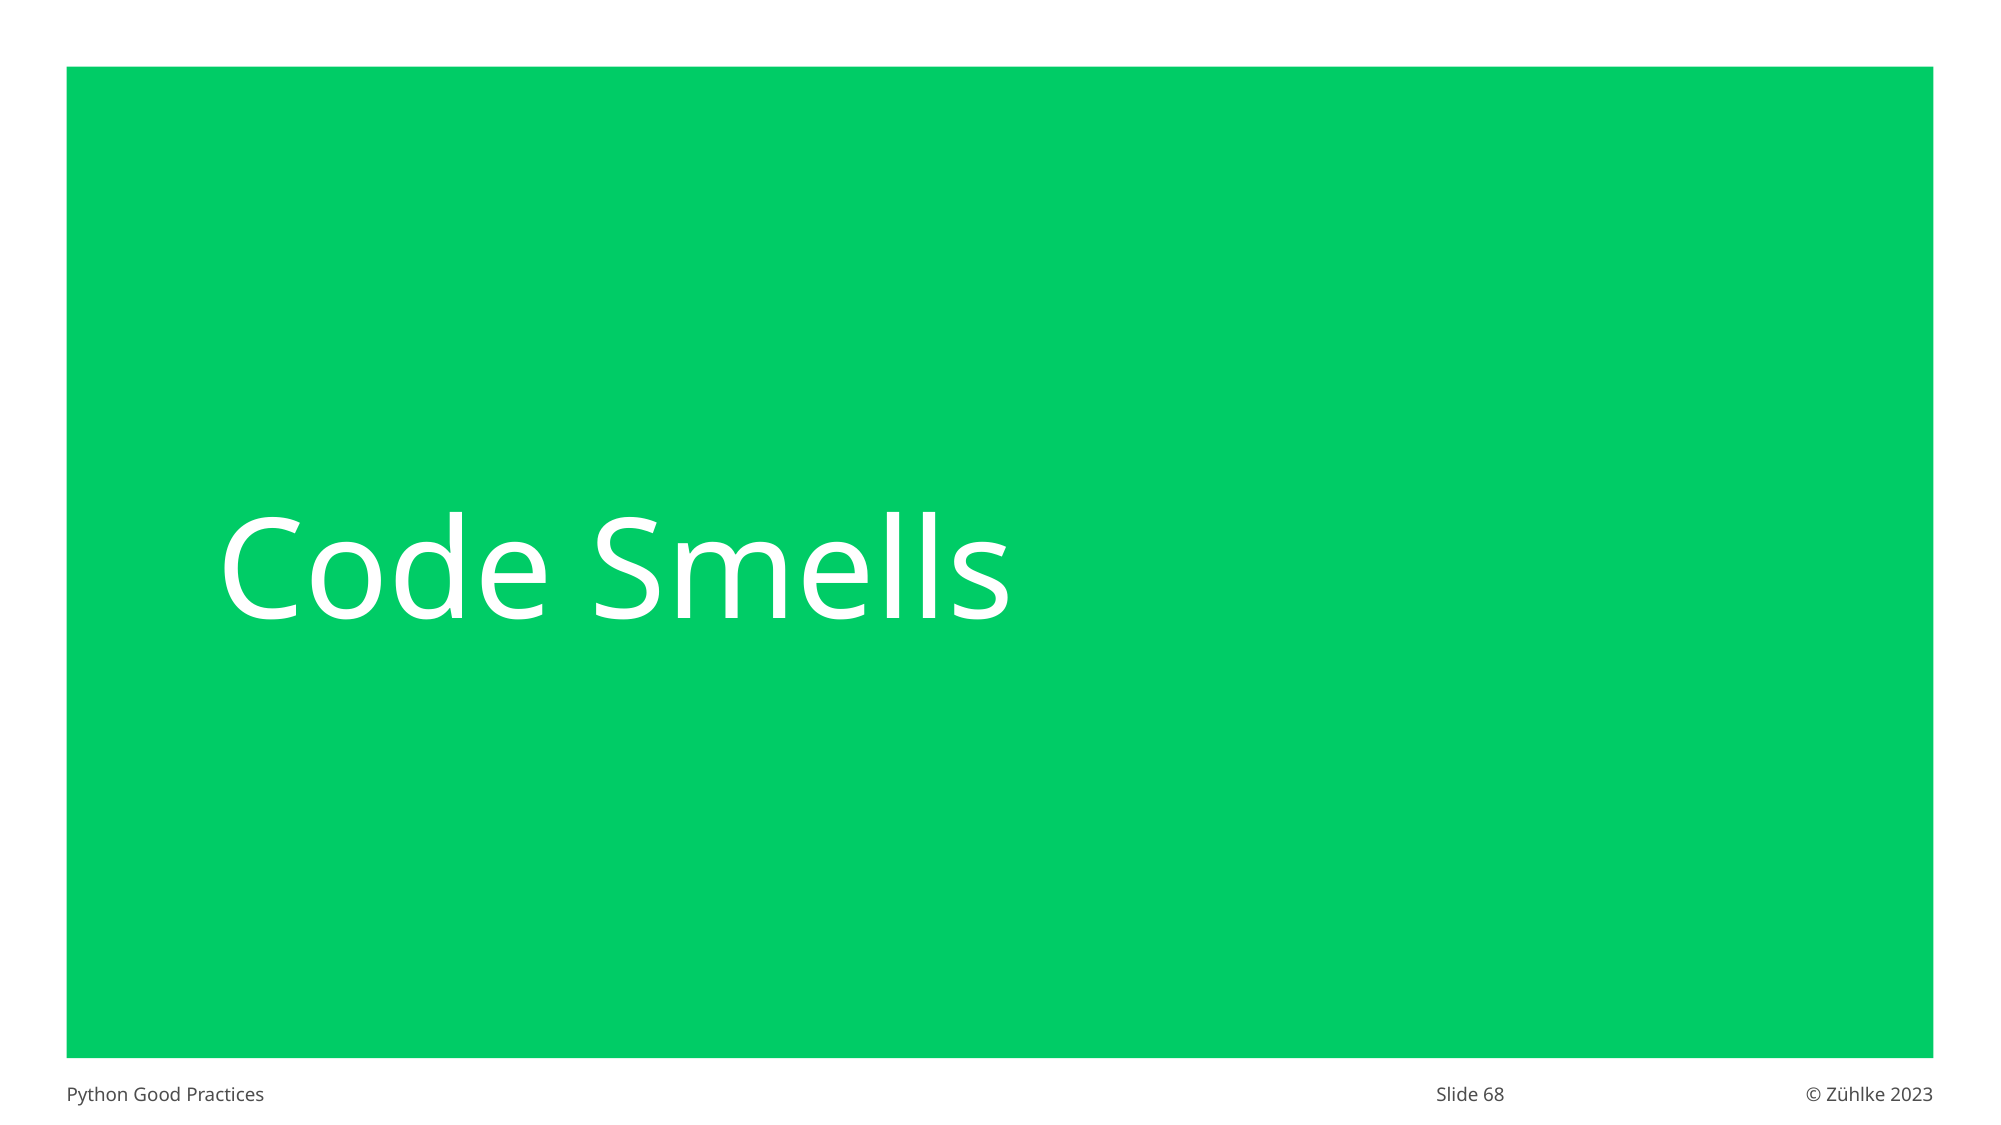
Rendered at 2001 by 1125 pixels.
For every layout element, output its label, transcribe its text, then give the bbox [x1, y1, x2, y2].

list Code Smells [216, 66, 1784, 1059]
